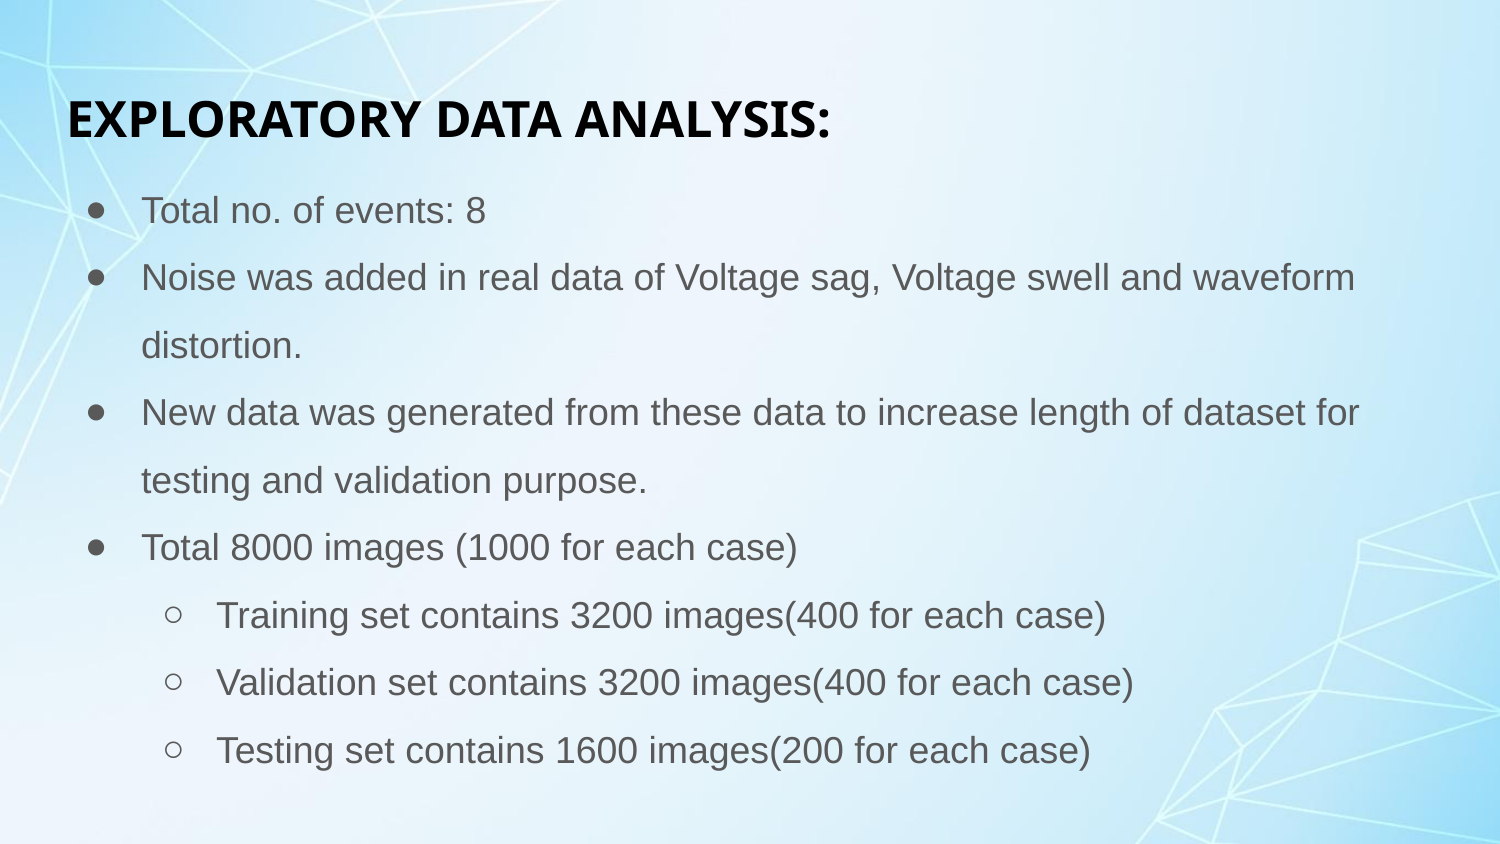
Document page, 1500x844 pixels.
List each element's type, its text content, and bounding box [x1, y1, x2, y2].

title EXPLORATORY DATA ANALYSIS: [51, 72, 1449, 148]
picture [0, 0, 1500, 844]
list Total no. of events: 8 Noise was added in real data of Voltage sag, Voltage swell and waveform distortion. New data was generated from these data to increase length of dataset for testing and validation purpose. Total 8000 images (1000 for each case) Training set contains 3200 images(400 for each case) Validation set contains 3200 images(400 for each case) Testing set contains 1600 images(200 for each case) [51, 148, 1449, 709]
